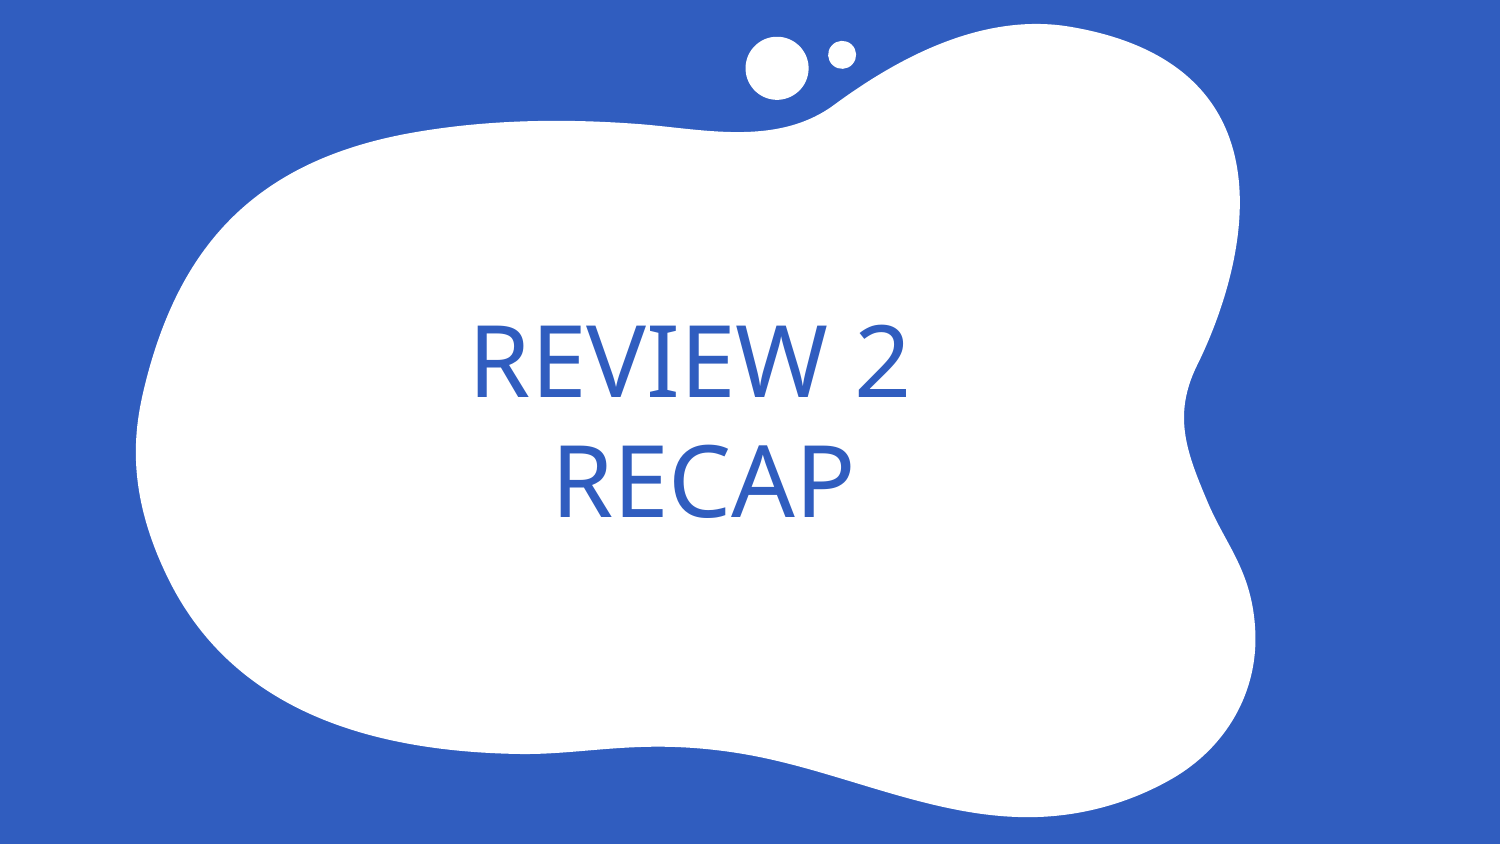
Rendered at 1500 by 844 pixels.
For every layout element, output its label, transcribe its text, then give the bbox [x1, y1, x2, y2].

title REVIEW 2 RECAP [237, 282, 1171, 629]
